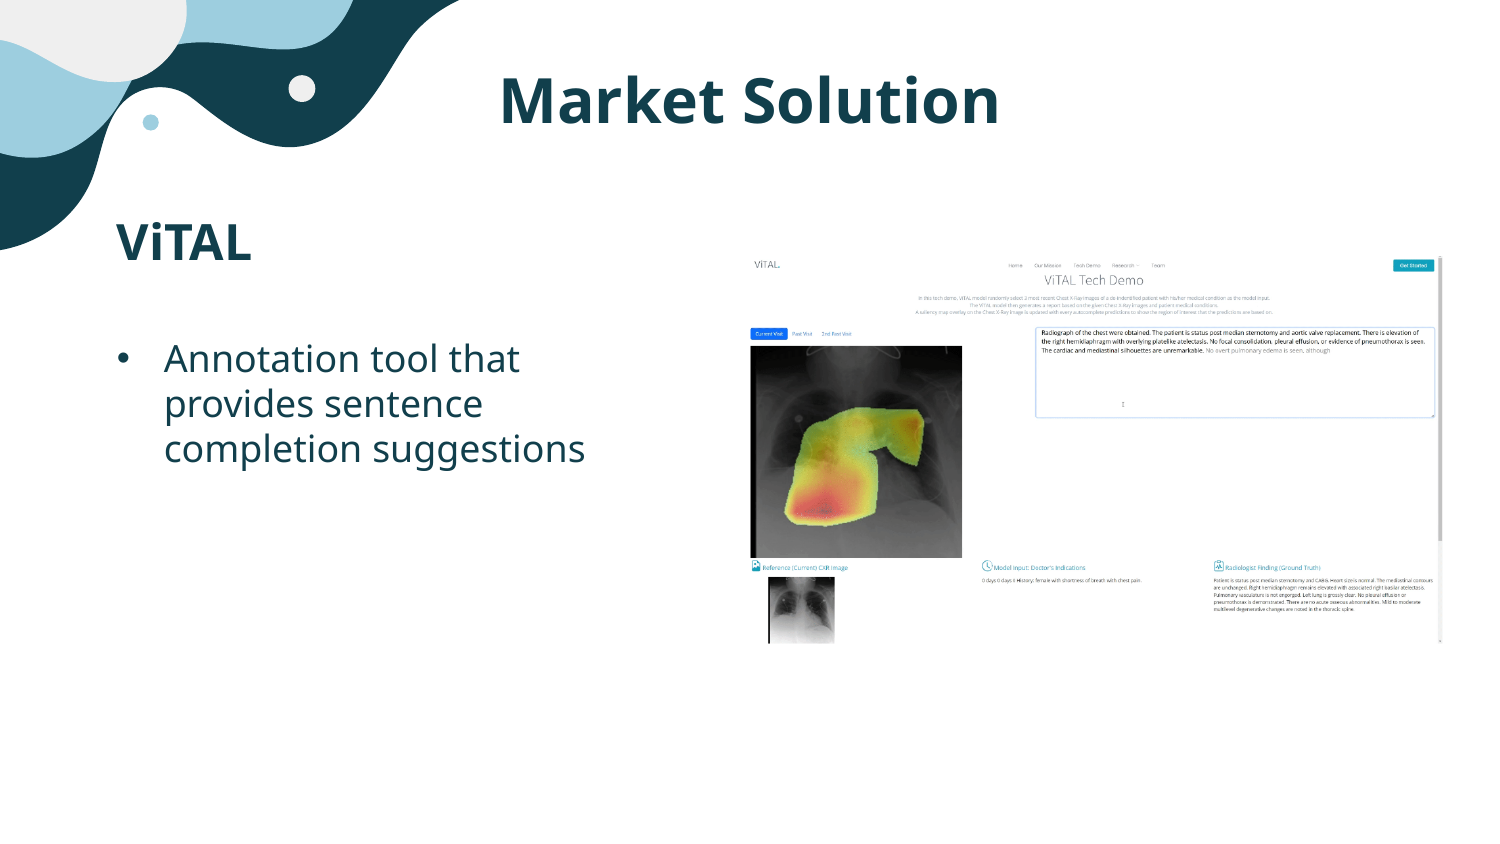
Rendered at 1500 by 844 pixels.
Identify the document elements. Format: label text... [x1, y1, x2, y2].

text_box Annotation tool that provides sentence completion suggestions [101, 319, 694, 487]
text_box ViTAL [101, 195, 539, 290]
title Market Solution [349, 46, 1151, 140]
picture [742, 256, 1444, 657]
